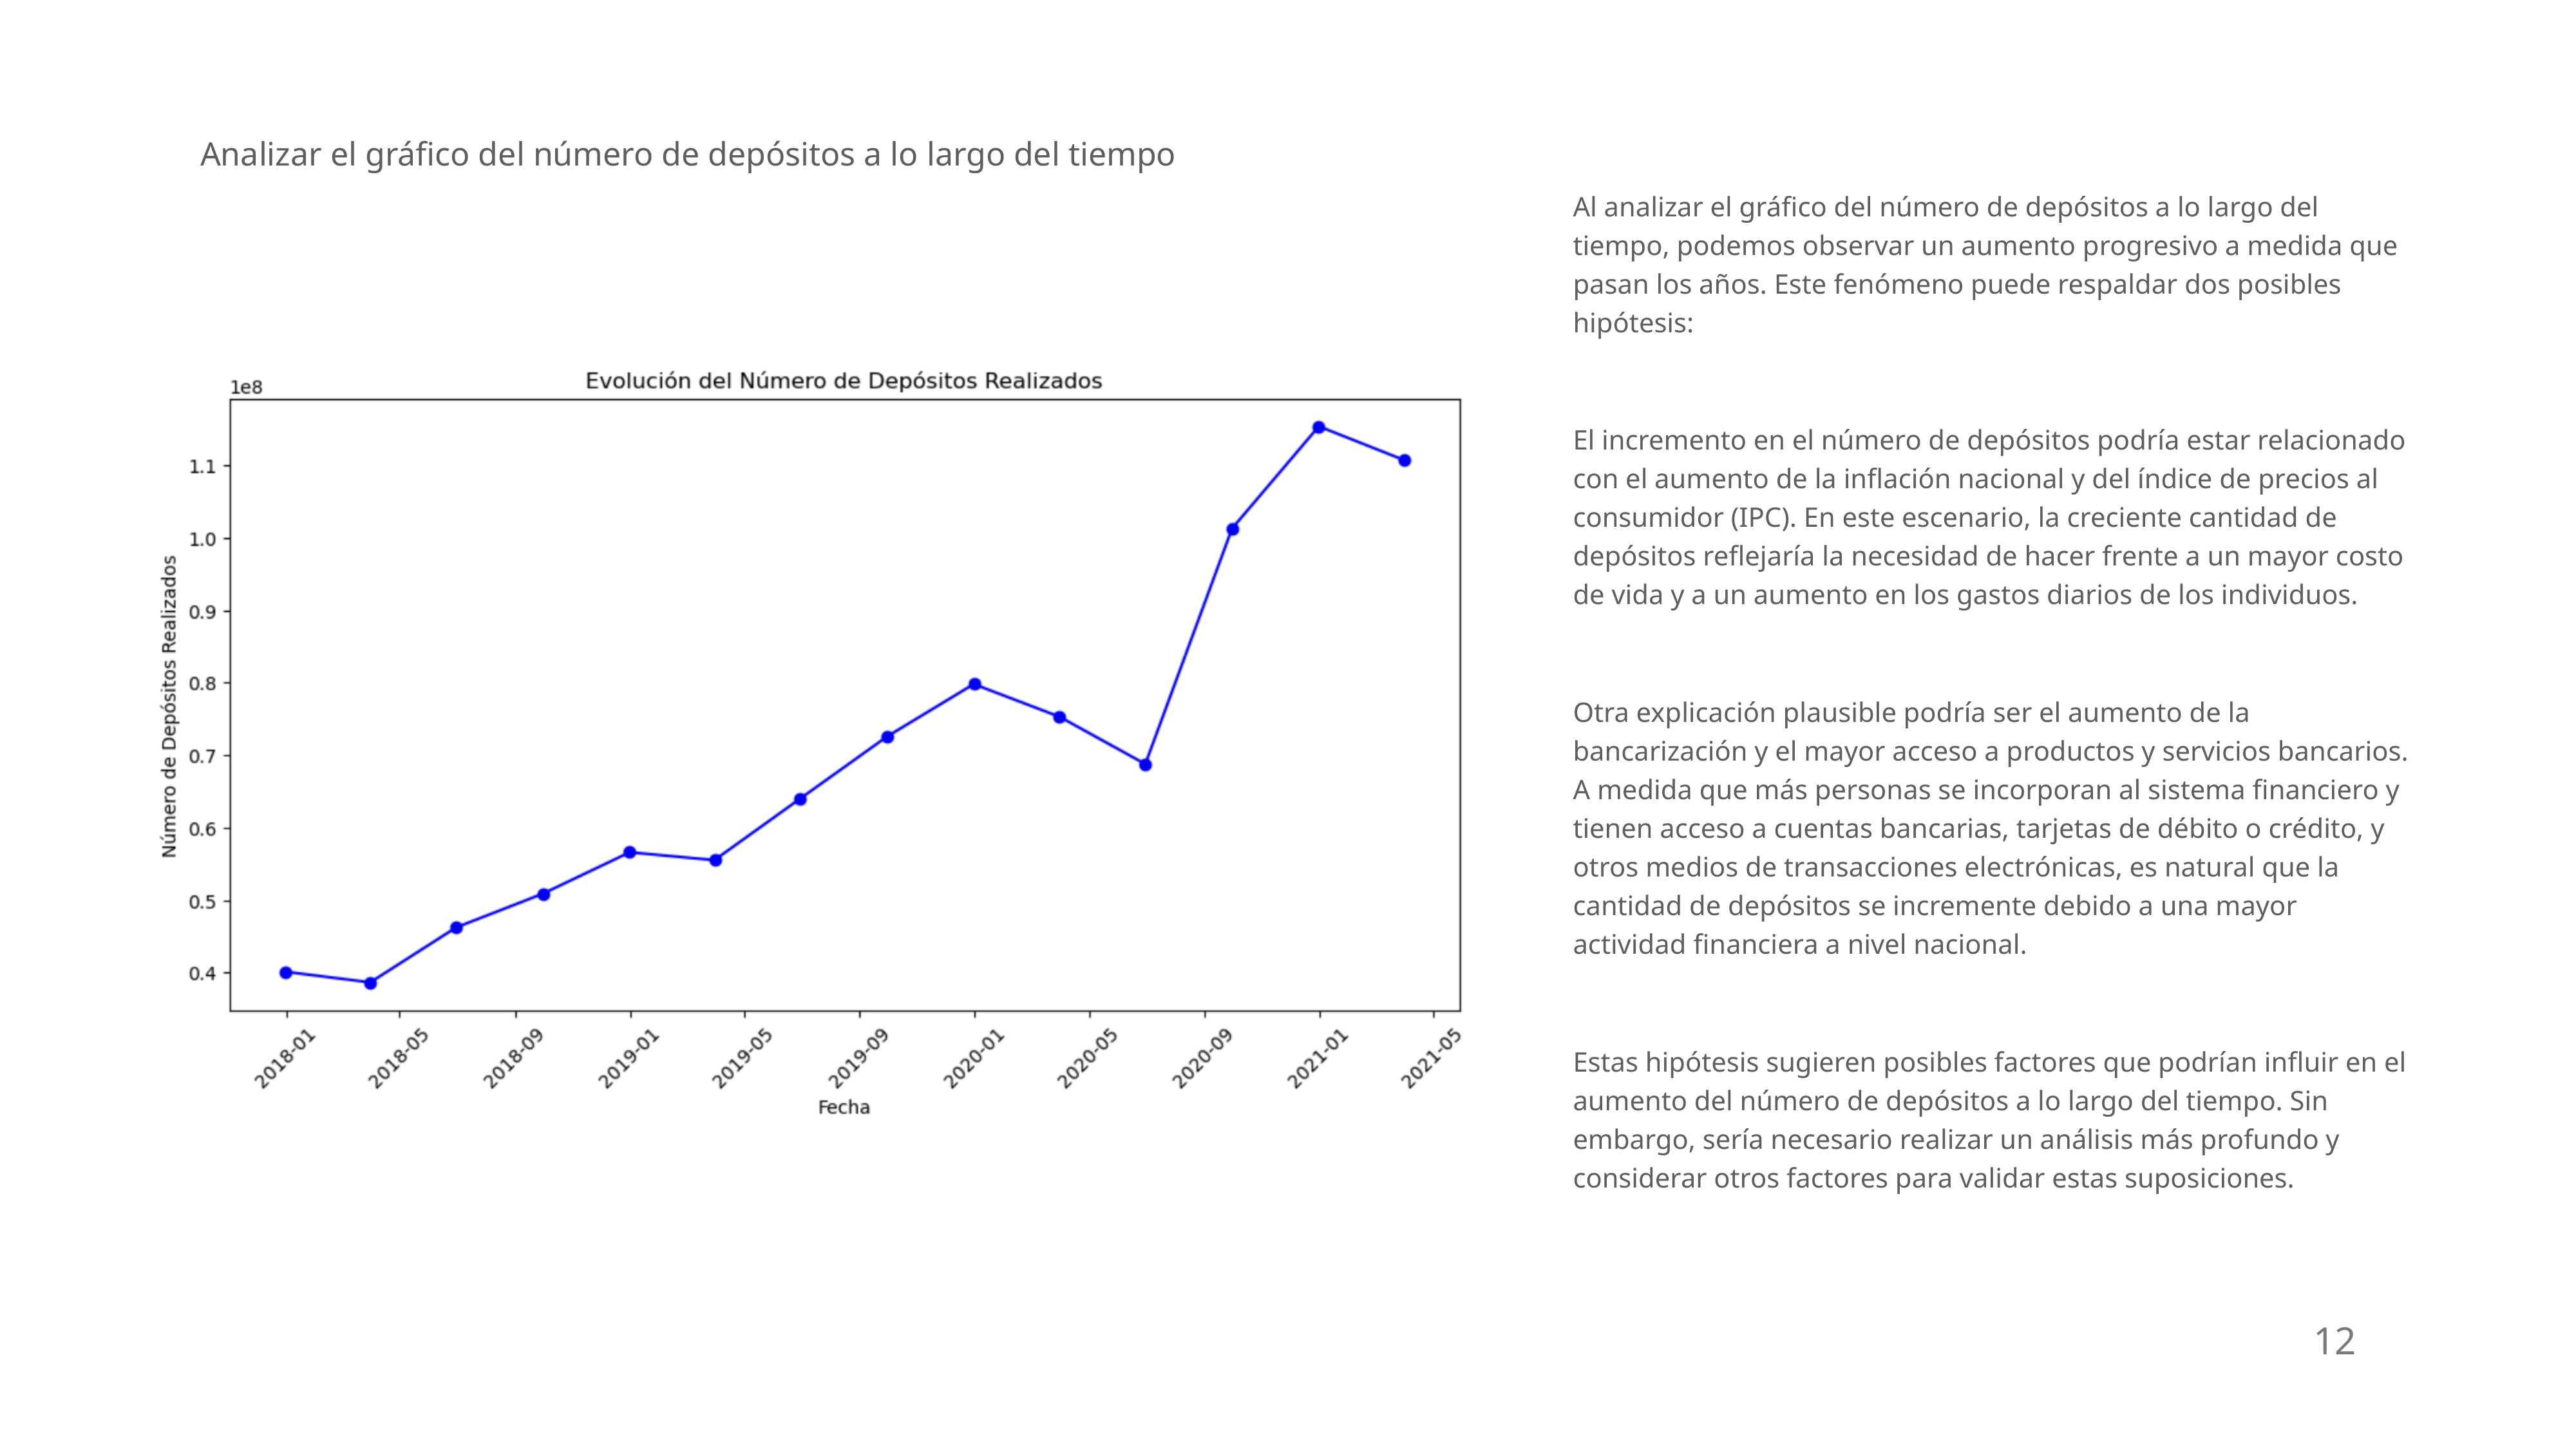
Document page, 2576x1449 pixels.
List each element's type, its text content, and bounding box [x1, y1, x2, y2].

text_box Al analizar el gráfico del número de depósitos a lo largo del tiempo, podemos observar un aumento progresivo a medida que pasan los años. Este fenómeno puede respaldar dos posibles hipótesis: El incremento en el número de depósitos podría estar relacionado con el aumento de la inflación nacional y del índice de precios al consumidor (IPC). En este escenario, la creciente cantidad de depósitos reflejaría la necesidad de hacer frente a un mayor costo de vida y a un aumento en los gastos diarios de los individuos. Otra explicación plausible podría ser el aumento de la bancarización y el mayor acceso a productos y servicios bancarios. A medida que más personas se incorporan al sistema financiero y tienen acceso a cuentas bancarias, tarjetas de débito o crédito, y otros medios de transacciones electrónicas, es natural que la cantidad de depósitos se incremente debido a una mayor actividad financiera a nivel nacional. Estas hipótesis sugieren posibles factores que podrían influir en el aumento del número de depósitos a lo largo del tiempo. Sin embargo, sería necesario realizar un análisis más profundo y considerar otros factores para validar estas suposiciones. [1567, 177, 2416, 1271]
picture [123, 361, 1533, 1129]
slide_number 12 [2307, 1301, 2363, 1358]
text_box Analizar el gráfico del número de depósitos a lo largo del tiempo [194, 120, 2382, 362]
